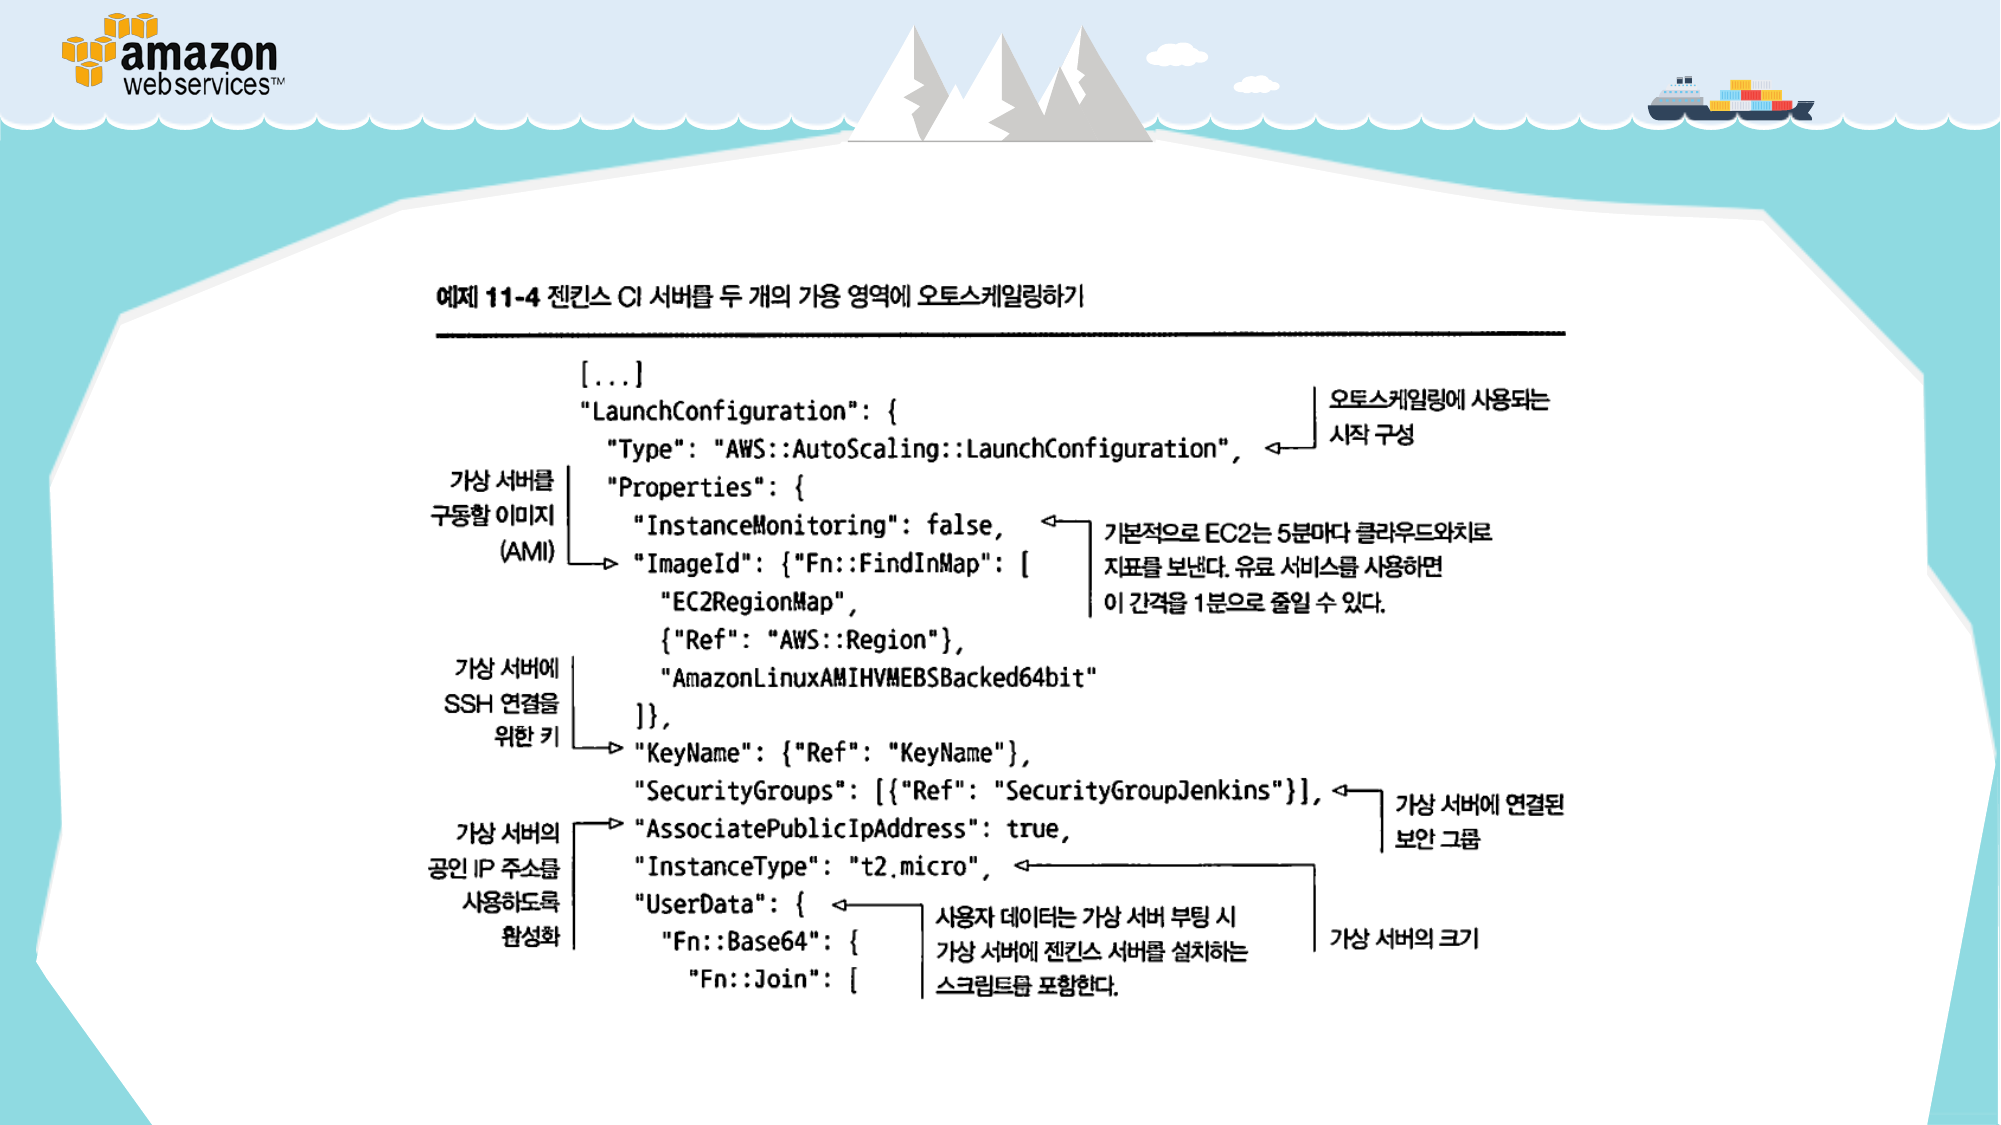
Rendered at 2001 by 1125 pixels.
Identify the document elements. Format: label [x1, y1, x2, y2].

picture [401, 265, 1624, 1012]
text_box [847, 24, 1153, 143]
text_box [1233, 75, 1280, 94]
text_box [1647, 76, 1815, 116]
text_box [0, 116, 2000, 1125]
picture [43, 0, 301, 130]
text_box [1153, 42, 1209, 67]
